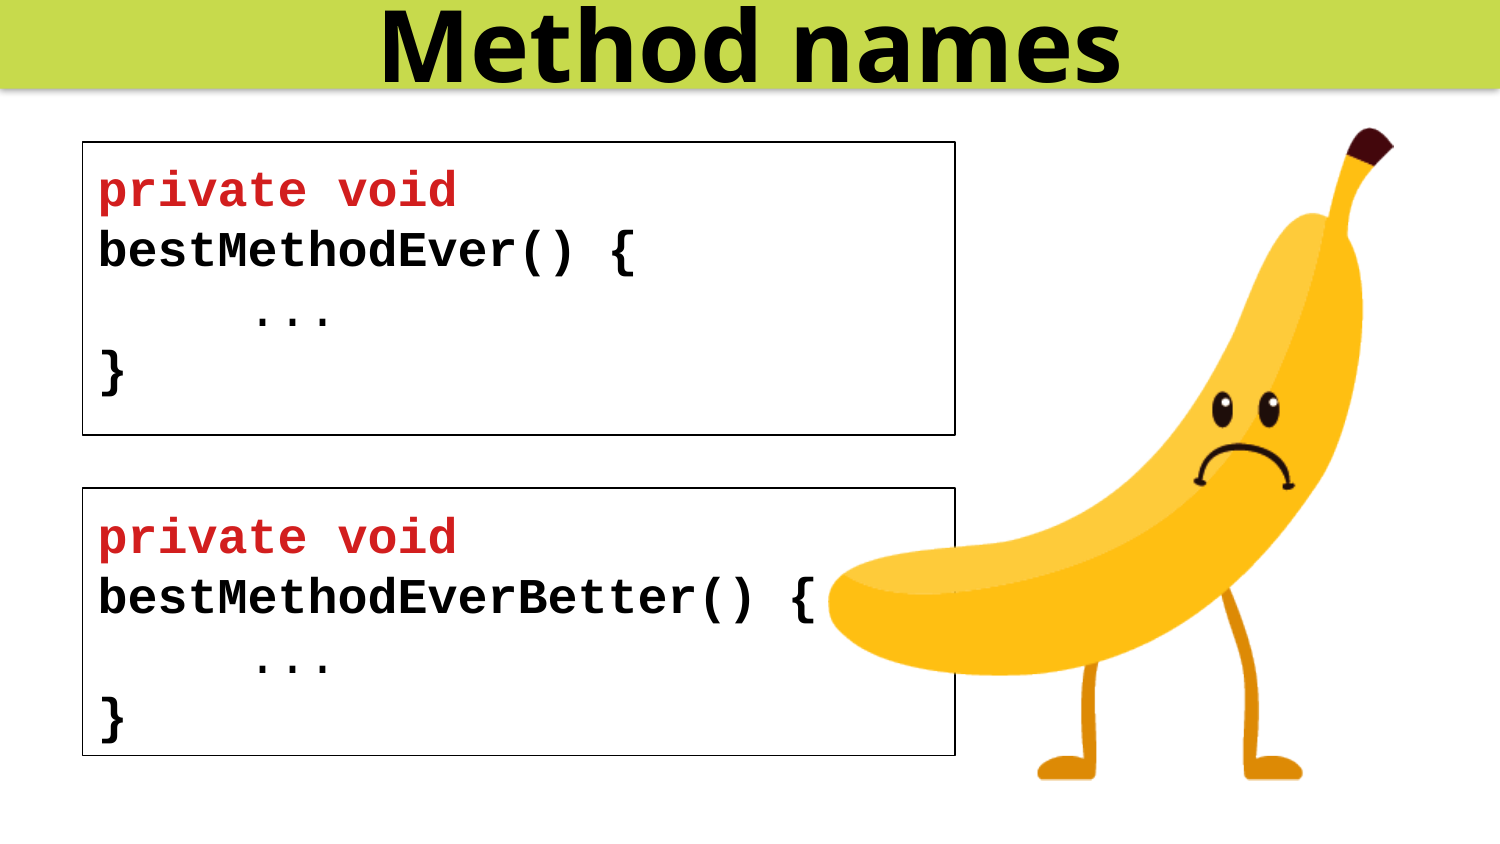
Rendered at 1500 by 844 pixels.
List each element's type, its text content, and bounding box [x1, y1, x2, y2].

picture [827, 127, 1394, 782]
text_box Method names [0, 0, 1500, 89]
text_box private void bestMethodEverBetter() { ... } [82, 488, 822, 756]
text_box private void bestMethodEver() { ... } [82, 141, 822, 435]
